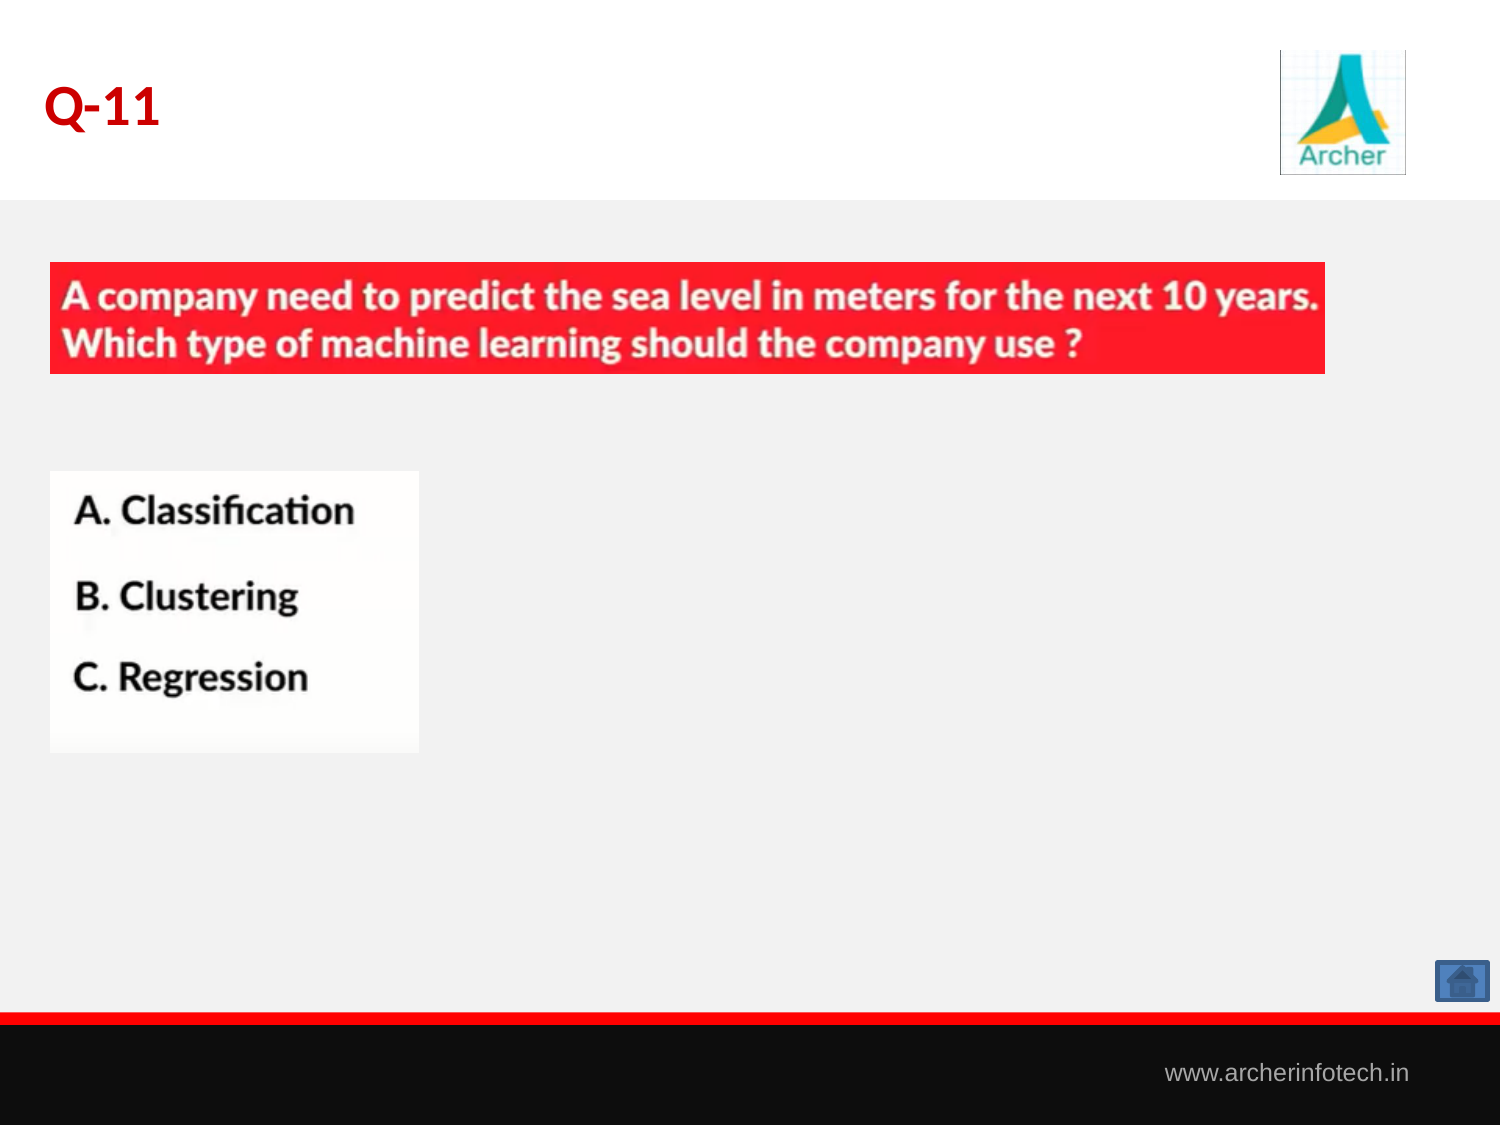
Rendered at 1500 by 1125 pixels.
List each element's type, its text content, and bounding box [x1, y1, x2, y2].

picture [1280, 50, 1406, 175]
title Q-11 [29, 37, 805, 168]
picture [49, 262, 1326, 374]
picture [49, 471, 419, 754]
text_box [1435, 960, 1490, 1002]
